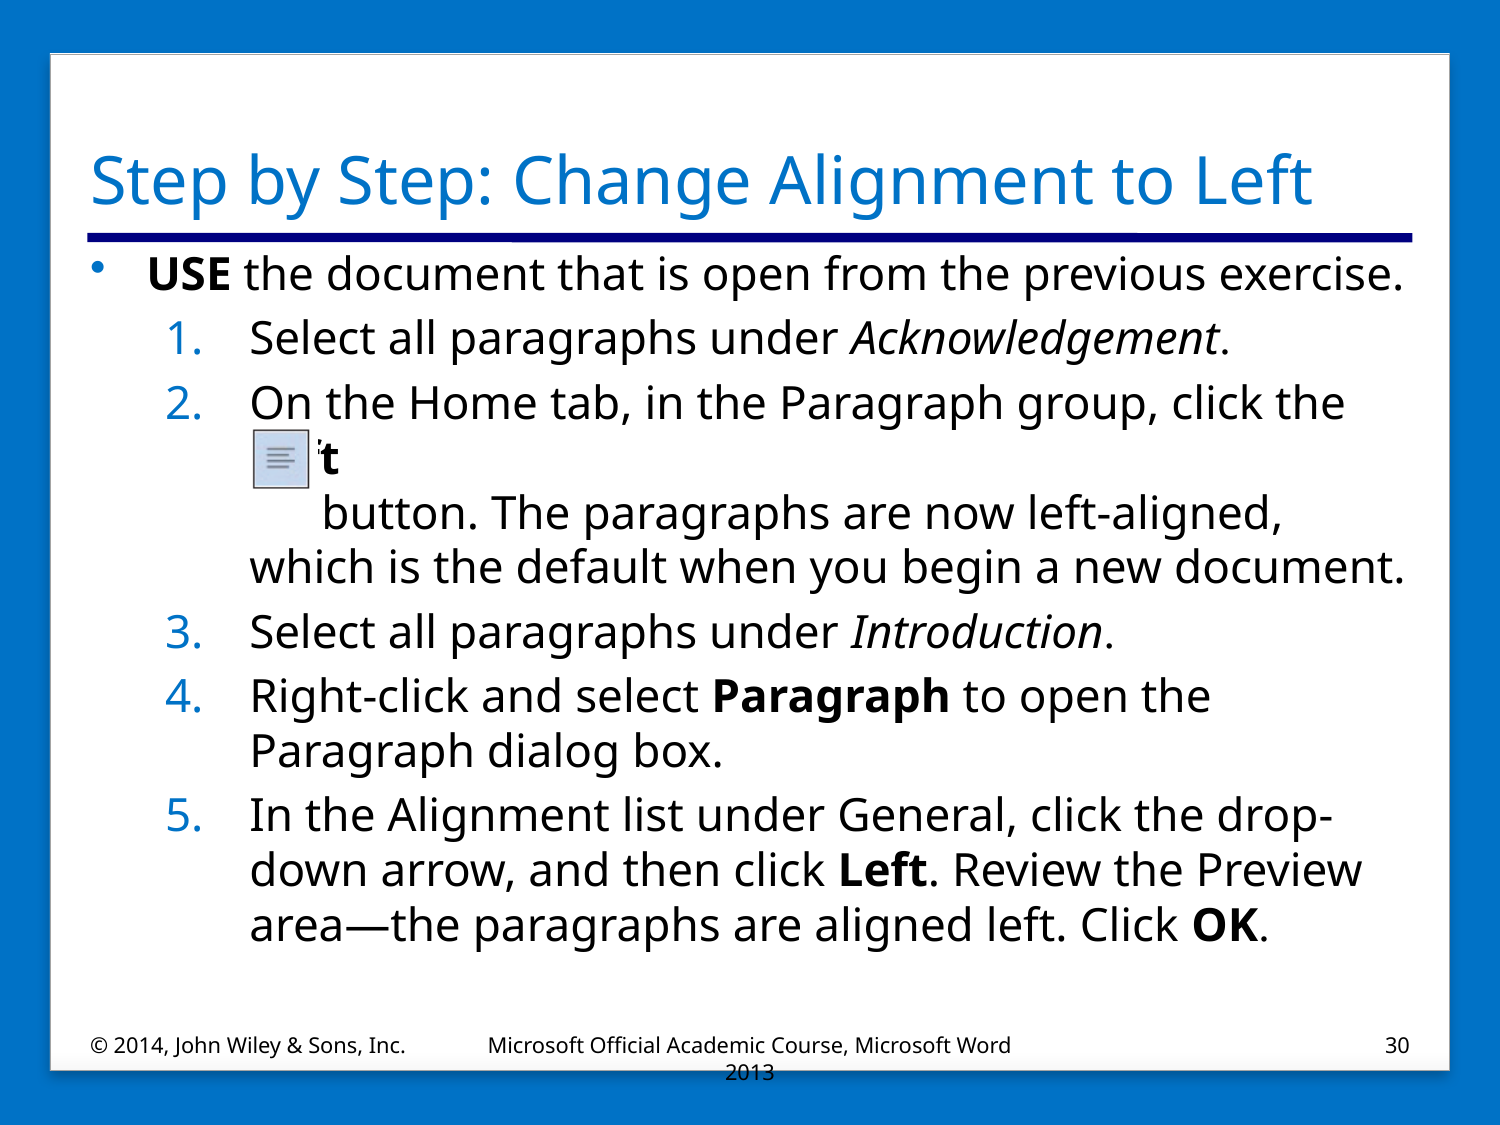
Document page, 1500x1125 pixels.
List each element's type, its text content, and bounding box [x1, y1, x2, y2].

slide_number © 2014, John Wiley & Sons, Inc. [74, 1024, 426, 1103]
list USE the document that is open from the previous exercise. Select all paragraphs under Acknowledgement. On the Home tab, in the Paragraph group, click the Left button. The paragraphs are now left-aligned, which is the default when you begin a new document. Select all paragraphs under Introduction. Right-click and select Paragraph to open the Paragraph dialog box. In the Alignment list under General, click the drop-down arrow, and then click Left. Review the Preview area—the paragraphs are aligned left. Click OK. [75, 237, 1425, 1063]
footer Microsoft Official Academic Course, Microsoft Word 2013 [449, 1024, 1051, 1103]
slide_number 30 [1074, 1024, 1426, 1103]
picture [249, 424, 318, 496]
title Step by Step: Change Alignment to Left [74, 74, 1426, 226]
